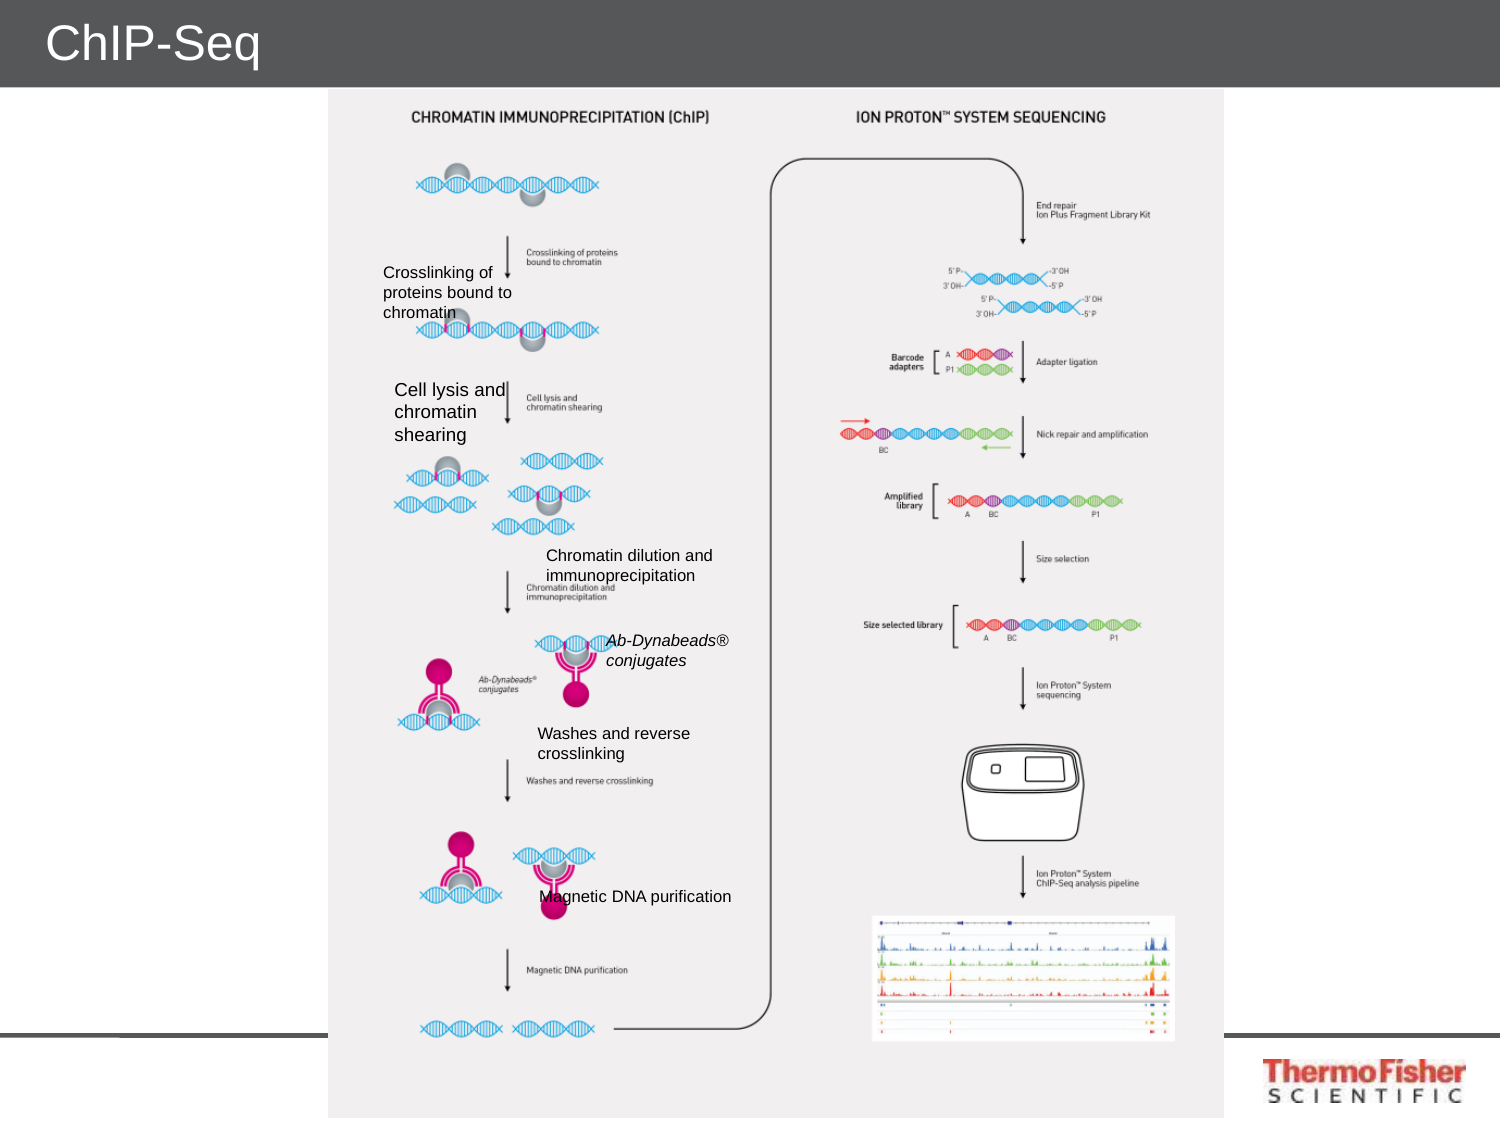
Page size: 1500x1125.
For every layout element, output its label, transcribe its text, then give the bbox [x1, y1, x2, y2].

picture [1263, 1059, 1466, 1103]
title ChIP-Seq [0, 0, 1500, 88]
picture [328, 88, 1224, 1118]
